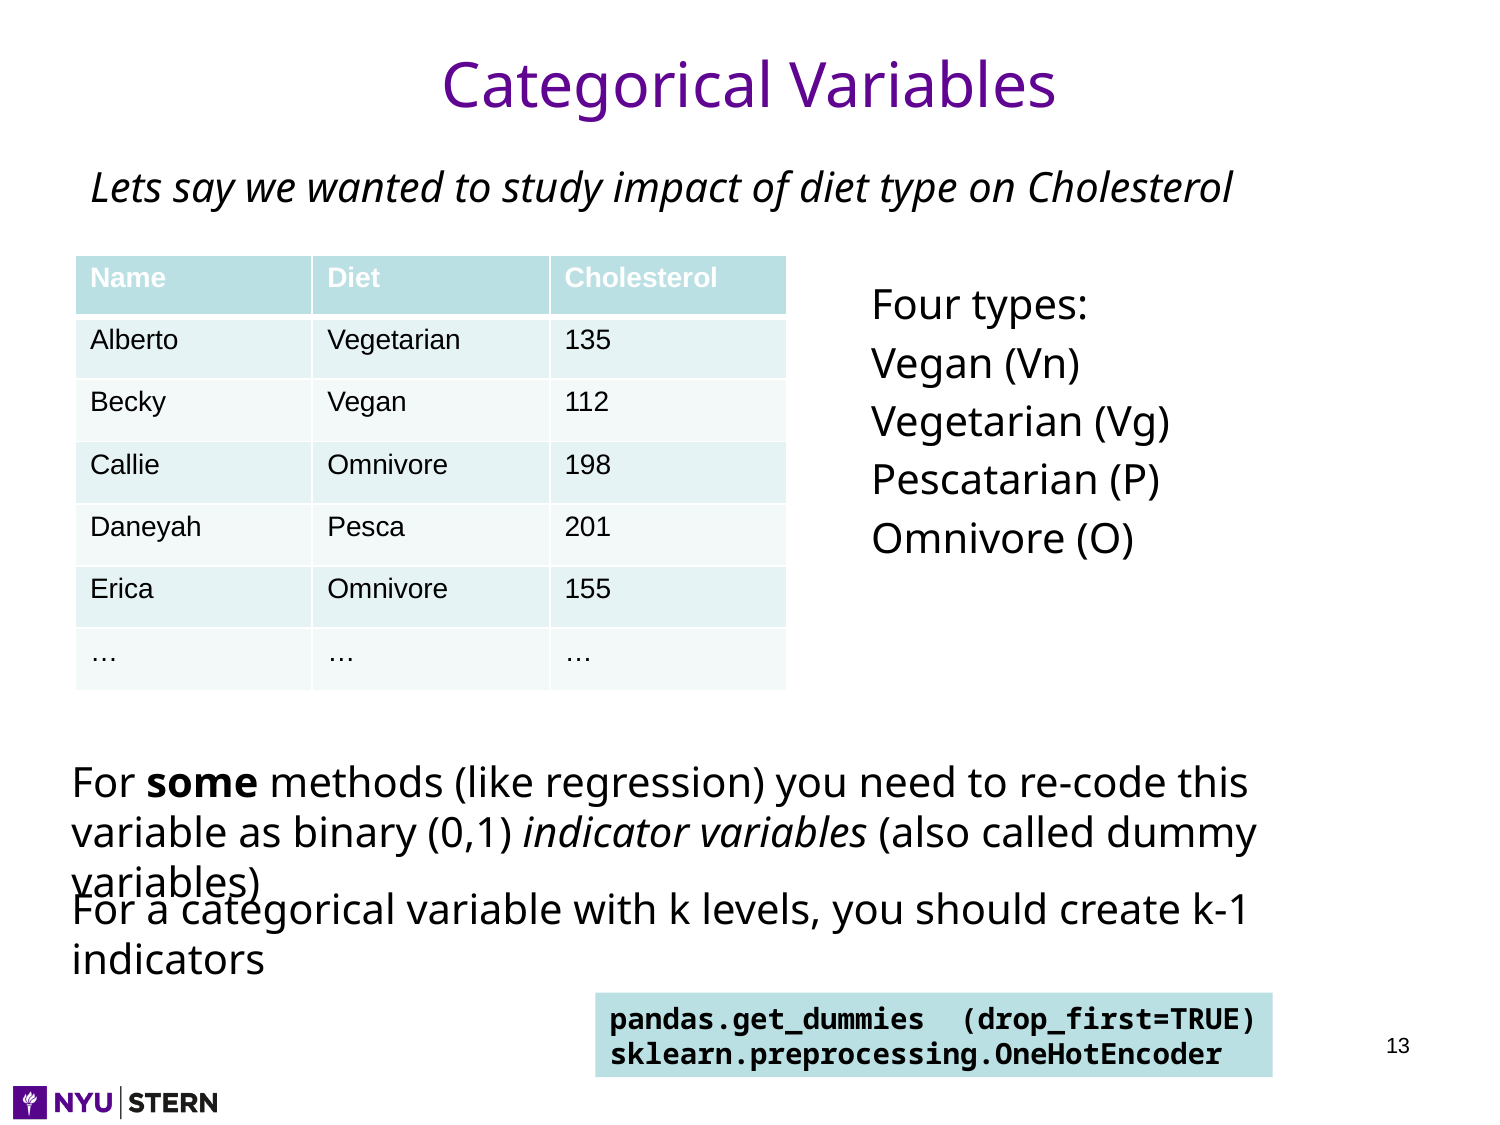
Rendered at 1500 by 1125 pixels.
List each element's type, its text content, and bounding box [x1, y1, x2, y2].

table_cell … [313, 629, 549, 690]
table_cell Callie [76, 442, 311, 503]
table_cell Omnivore [313, 567, 549, 627]
table_cell Omnivore [313, 442, 549, 503]
table_header Diet [313, 256, 549, 314]
slide_number 13 [1074, 1024, 1426, 1103]
table_cell 198 [551, 442, 786, 503]
table_cell Vegan [313, 380, 549, 441]
table_cell Daneyah [76, 505, 311, 565]
table_header Cholesterol [551, 256, 786, 314]
table_cell Alberto [76, 320, 311, 378]
table_cell 112 [551, 380, 786, 441]
table_cell … [551, 629, 786, 690]
title Categorical Variables [75, 22, 1425, 142]
picture [0, 1038, 230, 1125]
text_box For some methods (like regression) you need to re-code this variable as binary (0,1) indicator variables (also called dummy variables) [56, 748, 1425, 875]
text_box pandas.get_dummies (drop_first=TRUE) sklearn.preprocessing.OneHotEncoder [595, 992, 1273, 1078]
table_cell Erica [76, 567, 311, 627]
list Lets say we wanted to study impact of diet type on Cholesterol [75, 153, 1425, 748]
table_cell Becky [76, 380, 311, 441]
table_cell 155 [551, 567, 786, 627]
table_cell … [76, 629, 311, 690]
table_cell Vegetarian [313, 320, 549, 378]
table_header Name [76, 256, 311, 314]
table_cell Pesca [313, 505, 549, 565]
text_box For a categorical variable with k levels, you should create k-1 indicators [56, 875, 1425, 991]
table_cell 135 [551, 320, 786, 378]
text_box Four types: Vegan (Vn) Vegetarian (Vg) Pescatarian (P) Omnivore (O) [856, 270, 1223, 569]
table_cell 201 [551, 505, 786, 565]
